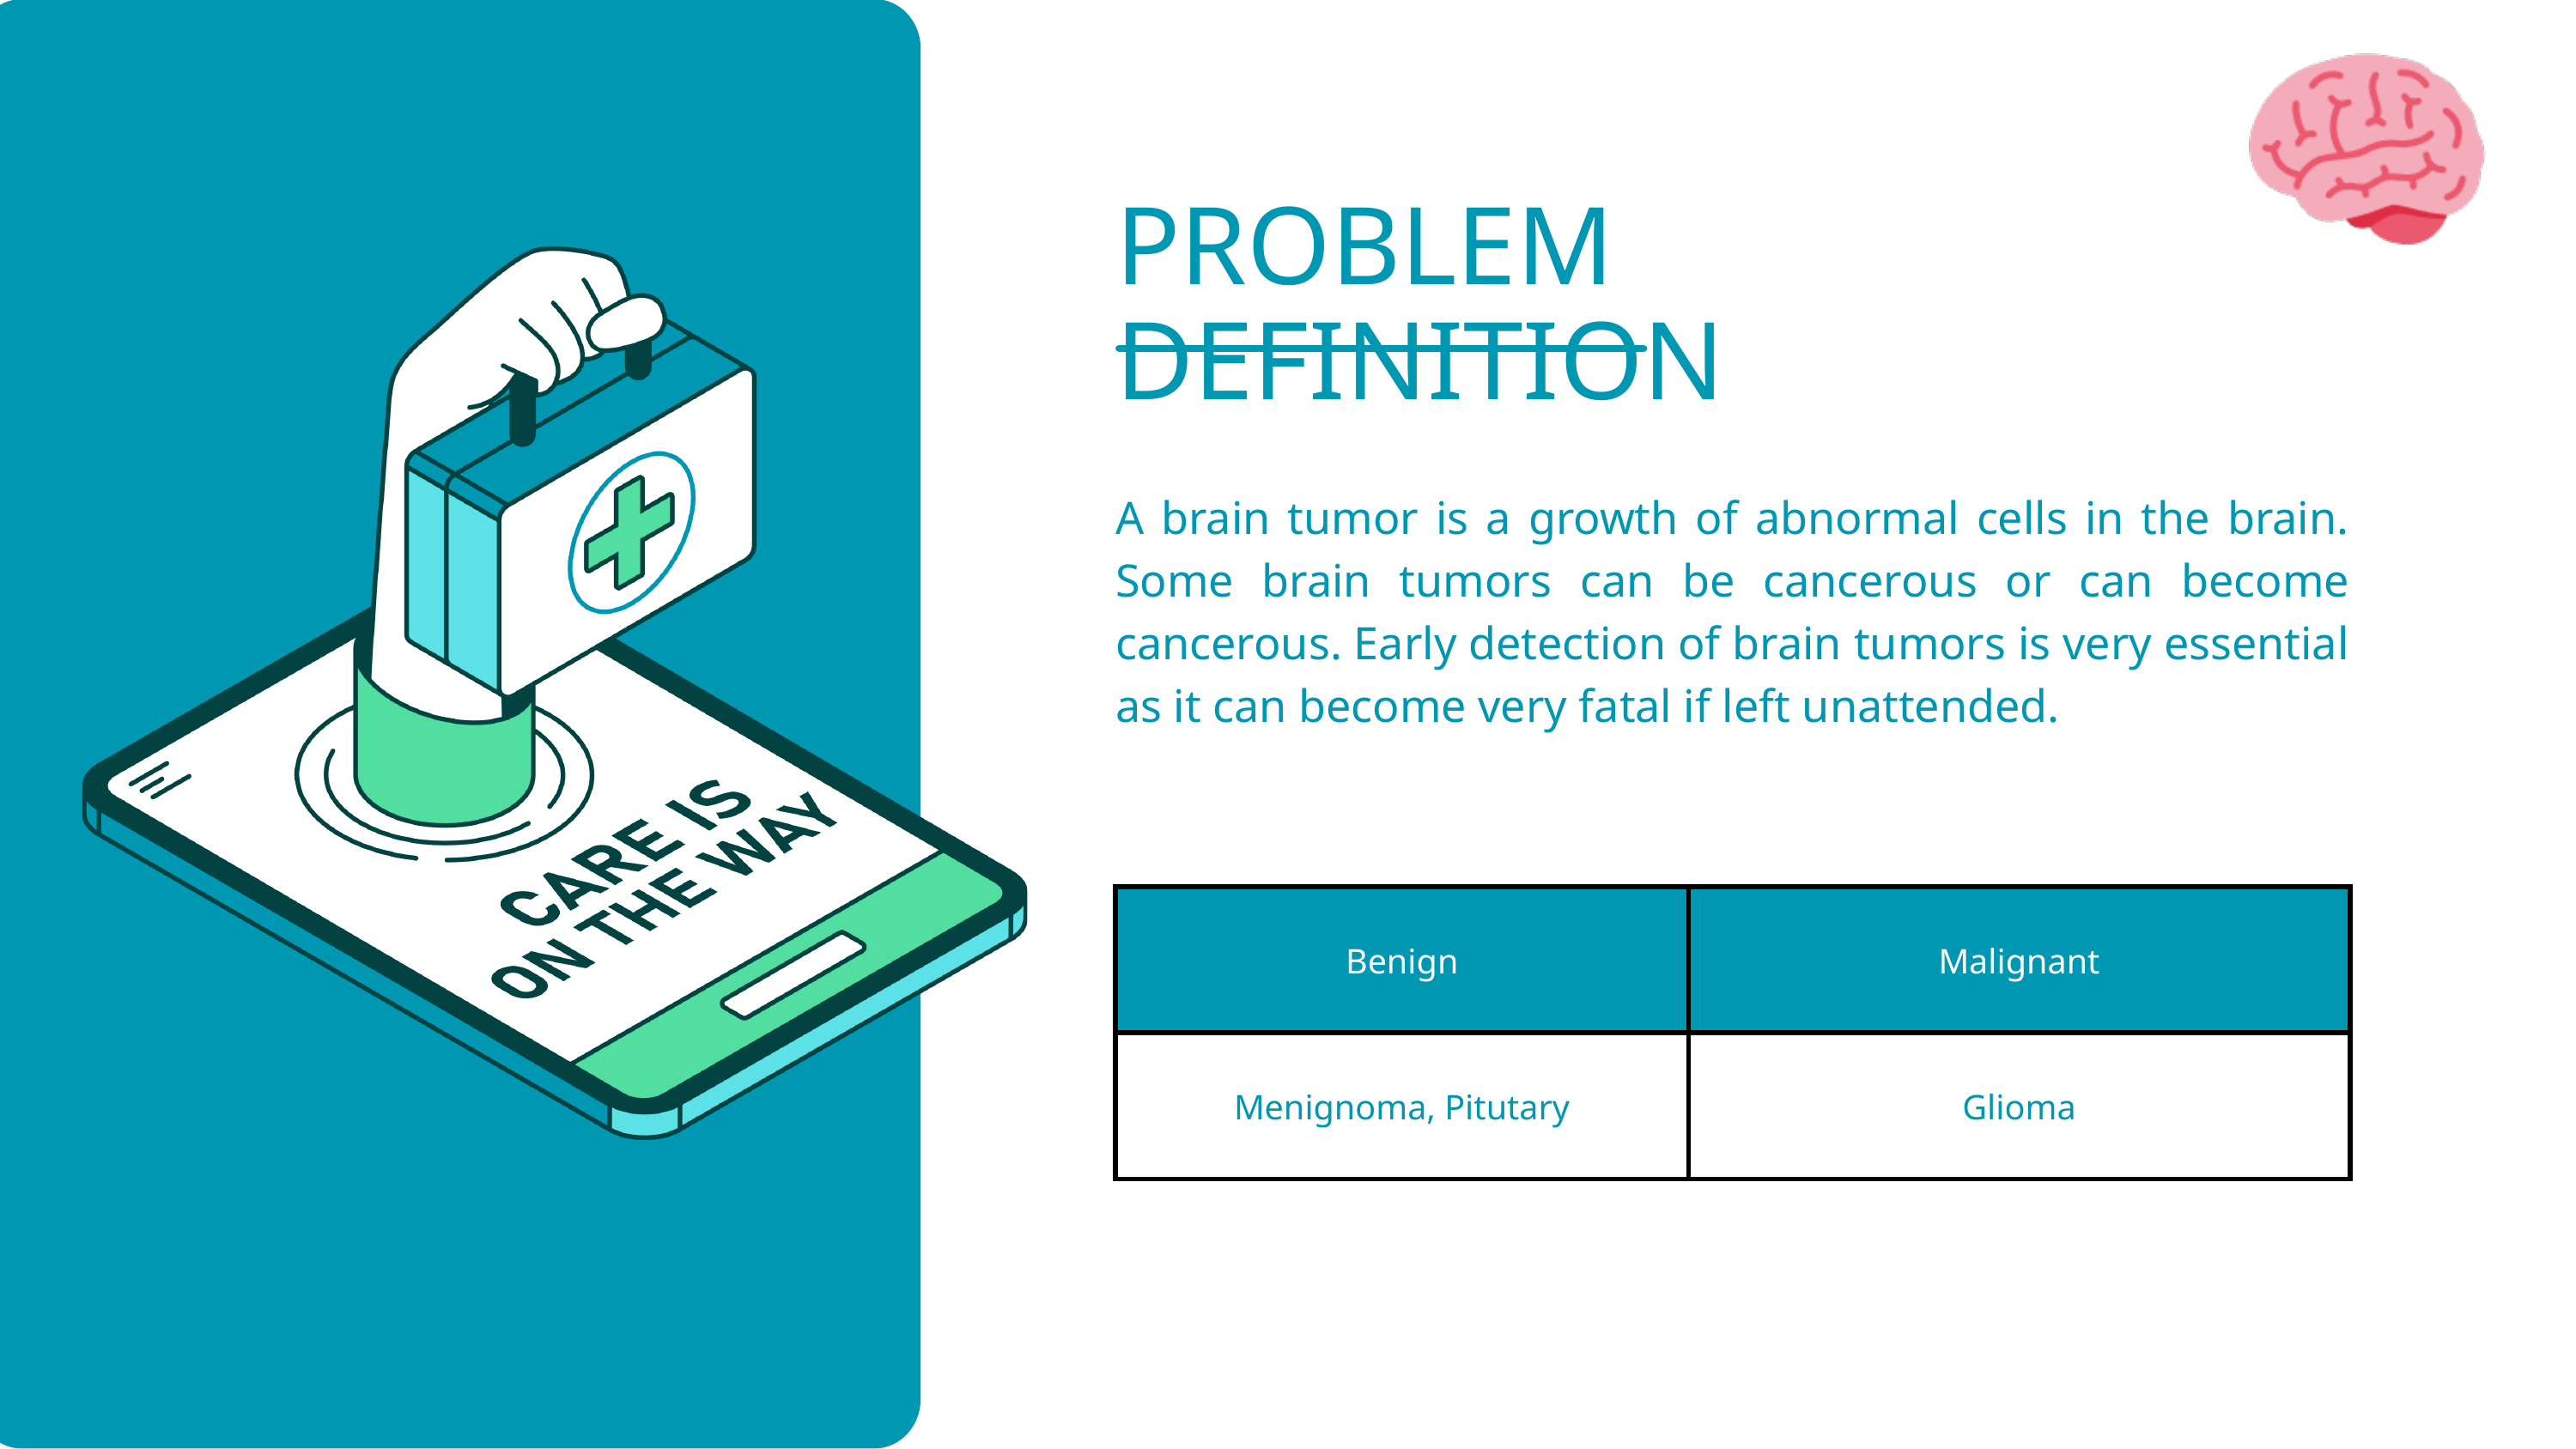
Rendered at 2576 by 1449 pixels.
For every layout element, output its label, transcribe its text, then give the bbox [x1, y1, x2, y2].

table_header Malignant [1691, 889, 2348, 1030]
text_box PROBLEM DEFINITION [1115, 191, 2177, 421]
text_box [0, 0, 921, 1449]
text_box [926, 241, 1028, 1141]
text_box [2248, 49, 2493, 246]
text_box A brain tumor is a growth of abnormal cells in the brain. Some brain tumors can be cancerous or can become cancerous. Early detection of brain tumors is very essential as it can become very fatal if left unattended. [1115, 481, 2350, 731]
table_cell Glioma [1691, 1035, 2348, 1177]
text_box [1115, 344, 1648, 353]
table_header Benign [1118, 889, 1686, 1030]
table_cell Menignoma, Pitutary [1118, 1035, 1686, 1177]
